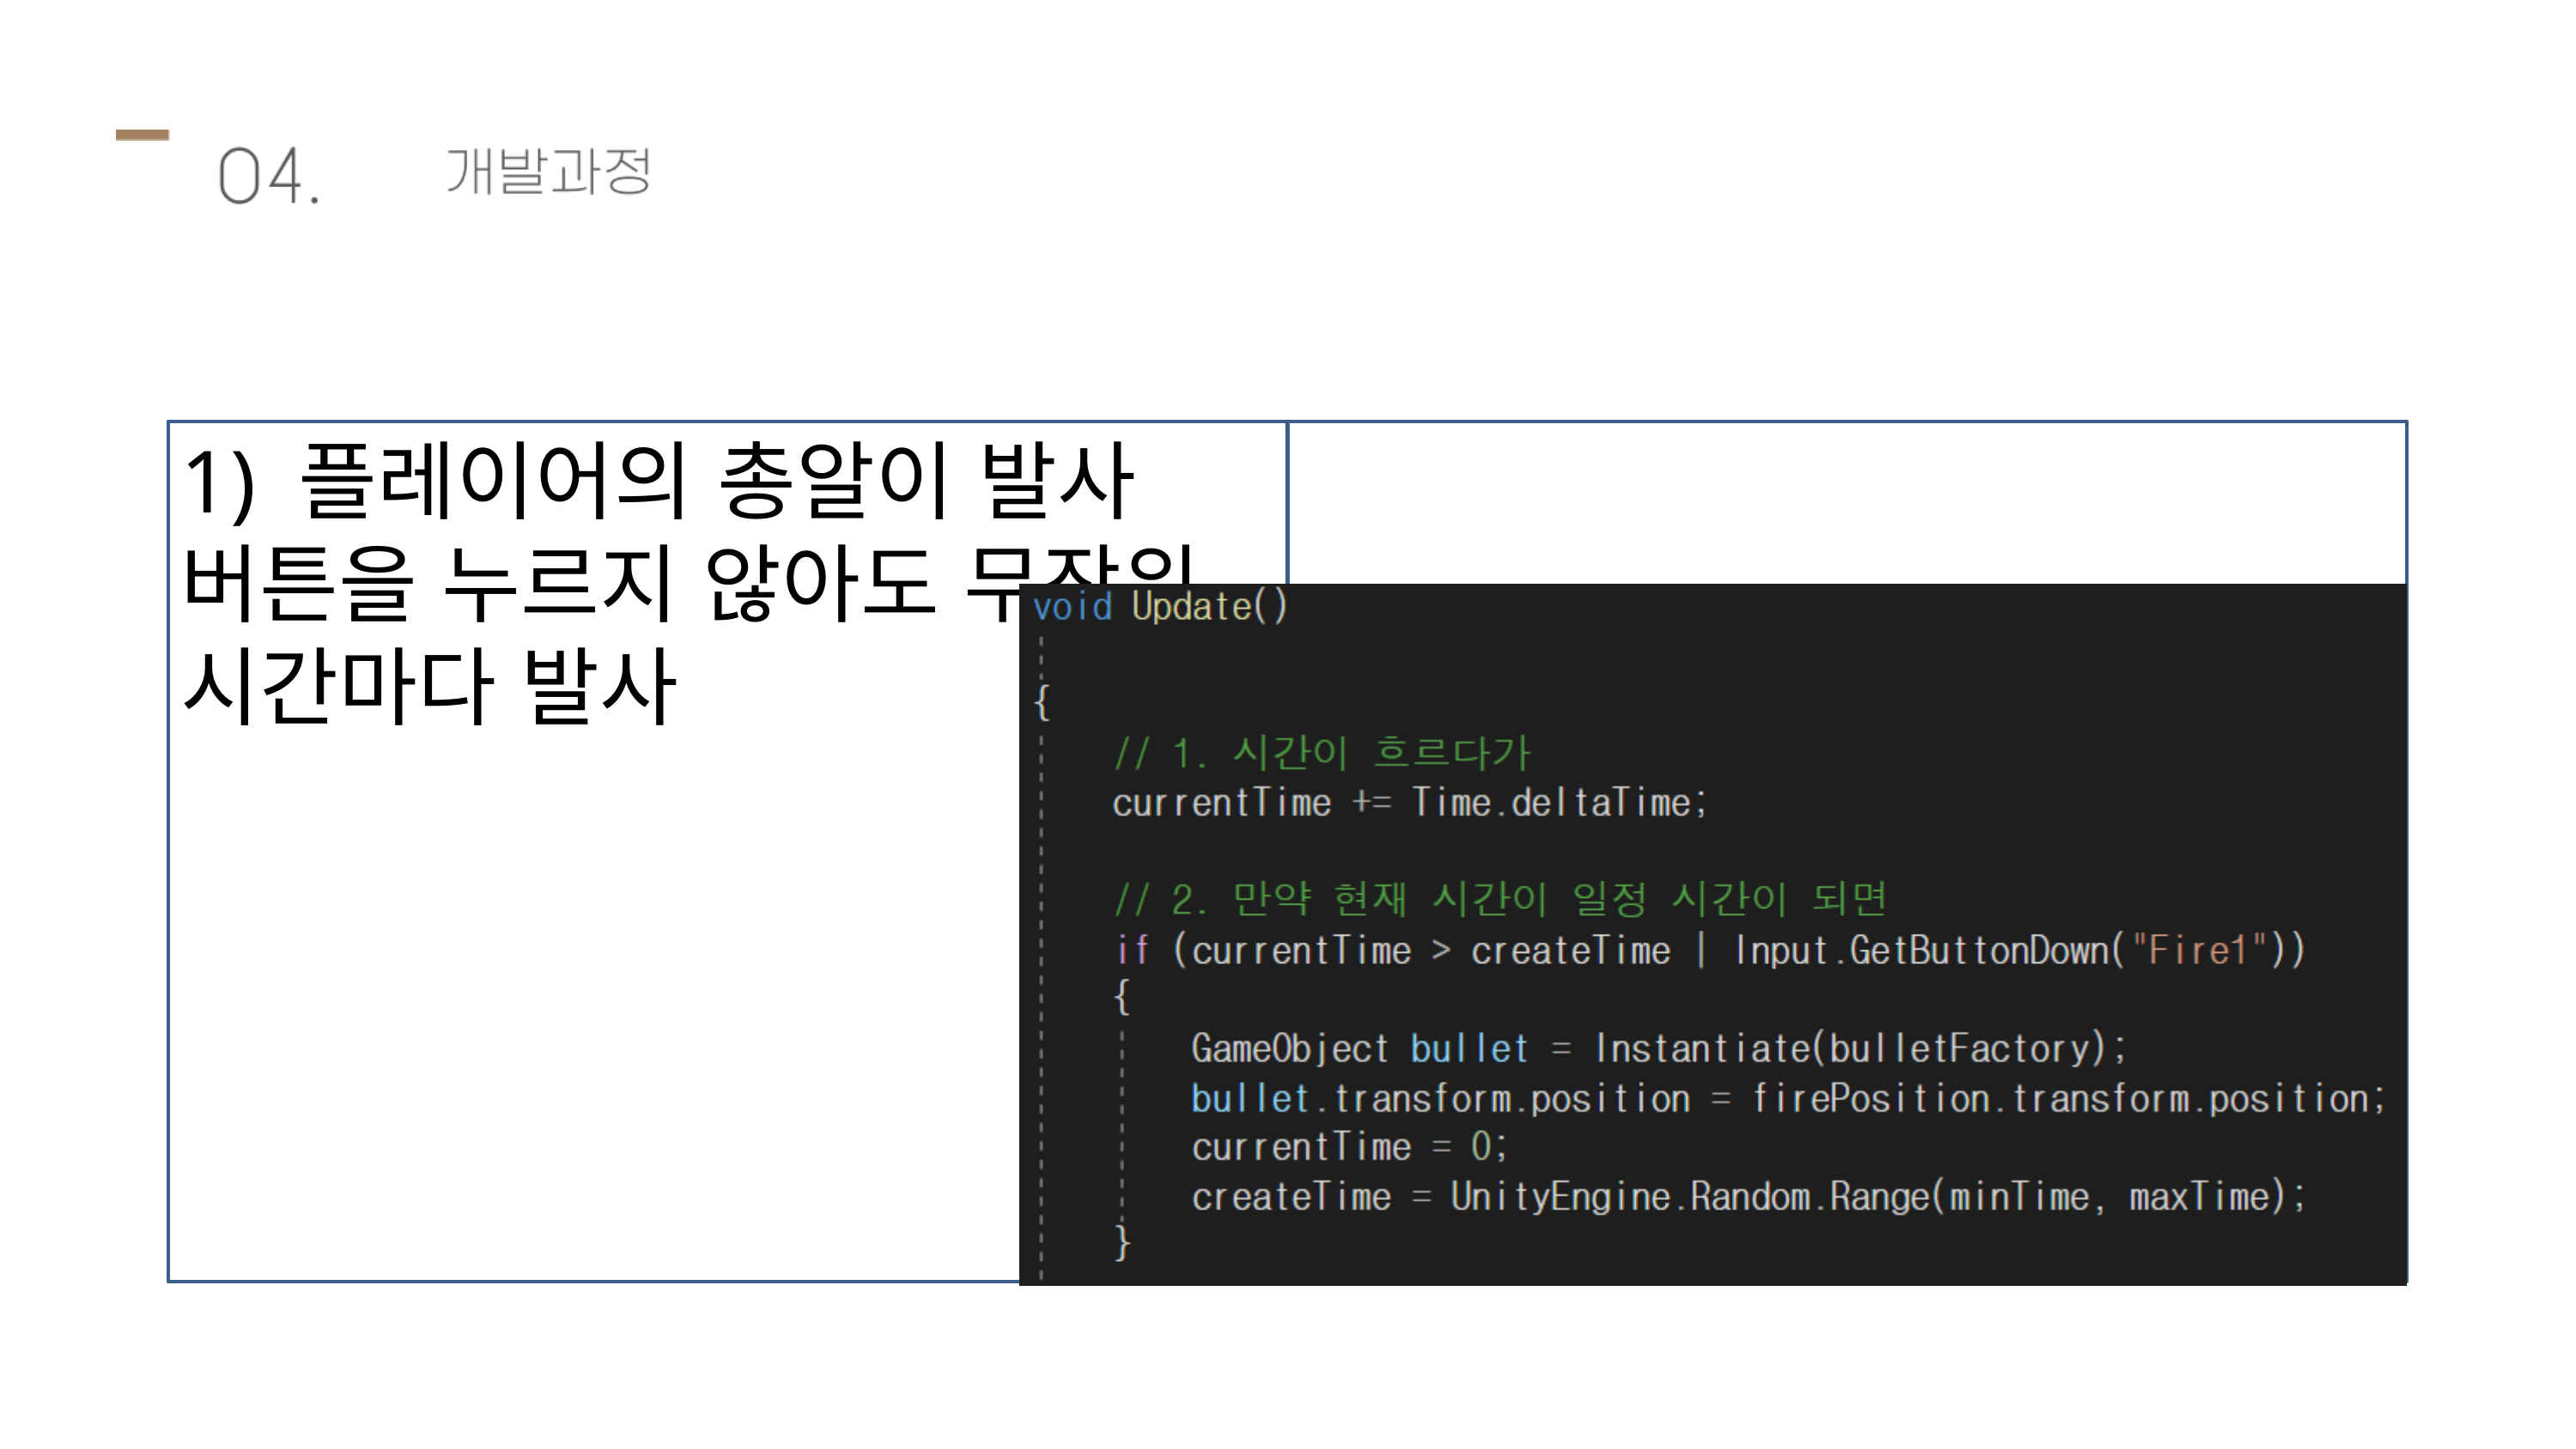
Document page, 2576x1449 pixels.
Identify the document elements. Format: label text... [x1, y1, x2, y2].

picture [1019, 584, 2408, 1286]
picture [105, 117, 351, 238]
text_box 1) 플레이어의 총알이 발사 버튼을 누르지 않아도 무작위 시간마다 발사 [167, 420, 1289, 1283]
picture [436, 128, 675, 221]
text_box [116, 130, 170, 141]
text_box [1289, 420, 2409, 585]
